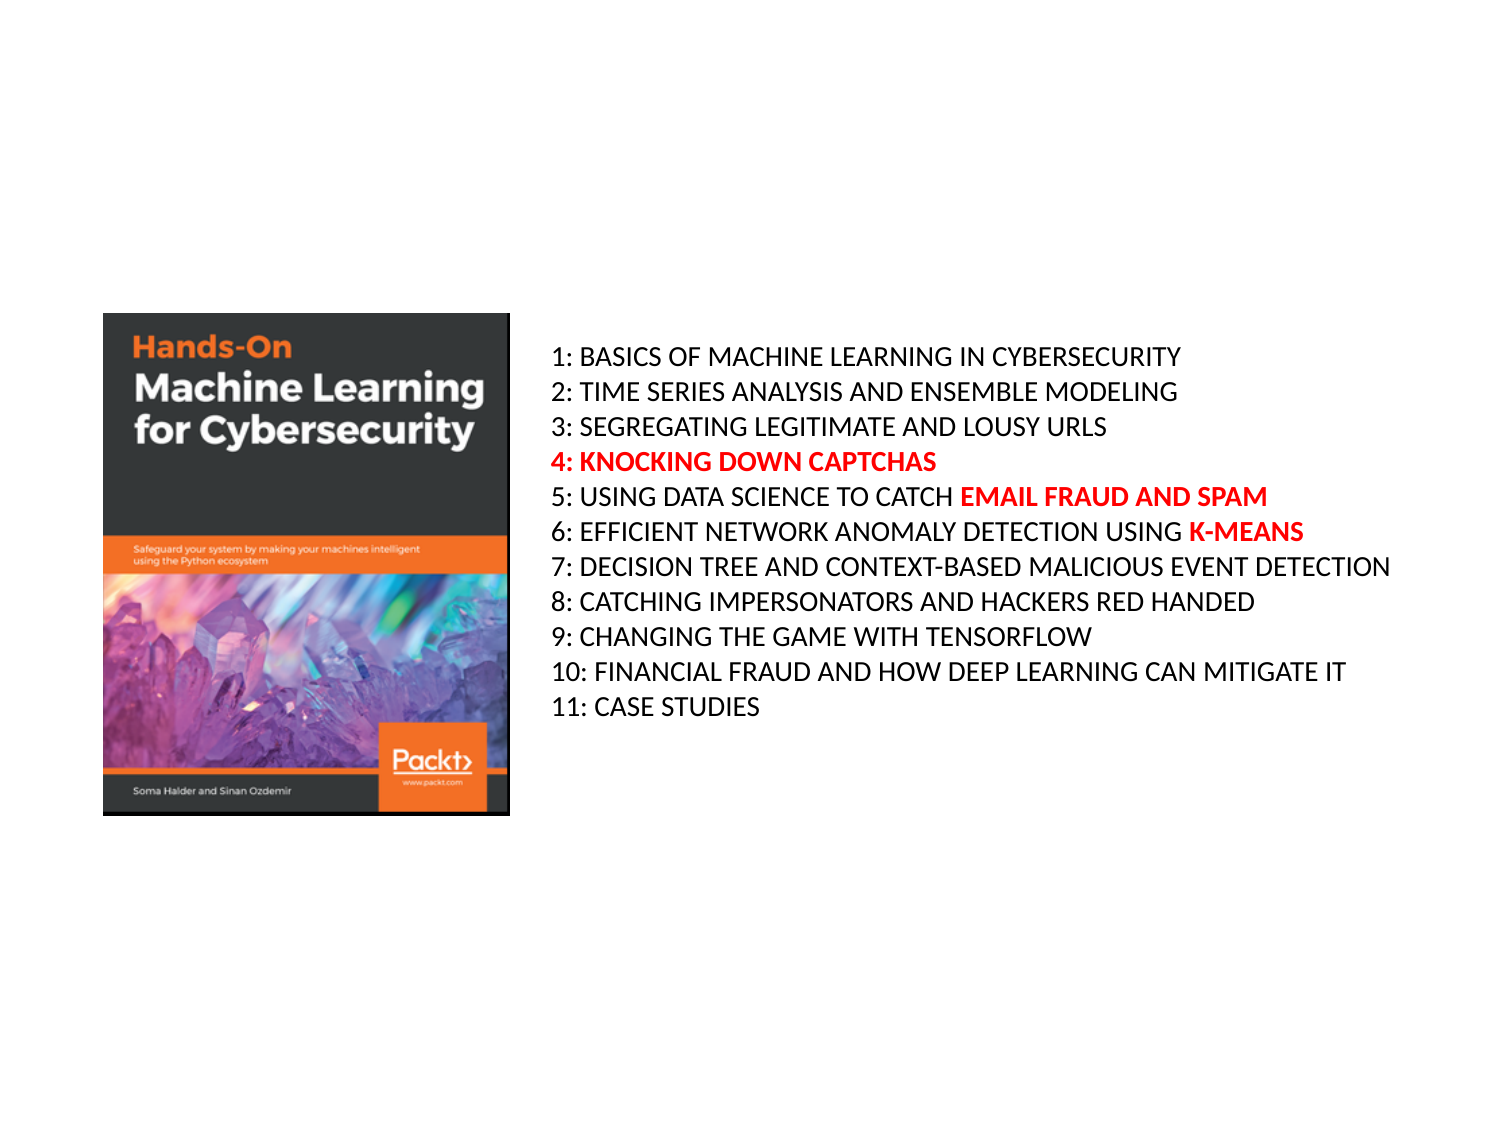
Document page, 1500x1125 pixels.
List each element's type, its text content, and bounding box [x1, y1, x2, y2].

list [103, 313, 510, 816]
text_box 1: BASICS OF MACHINE LEARNING IN CYBERSECURITY 2: TIME SERIES ANALYSIS AND ENSEMBLE MODELING 3: SEGREGATING LEGITIMATE AND LOUSY URLS 4: KNOCKING DOWN CAPTCHAS 5: USING DATA SCIENCE TO CATCH EMAIL FRAUD AND SPAM 6: EFFICIENT NETWORK ANOMALY DETECTION USING K-MEANS 7: DECISION TREE AND CONTEXT-BASED MALICIOUS EVENT DETECTION 8: CATCHING IMPERSONATORS AND HACKERS RED HANDED 9: CHANGING THE GAME WITH TENSORFLOW 10: FINANCIAL FRAUD AND HOW DEEP LEARNING CAN MITIGATE IT 11: CASE STUDIES [536, 329, 1436, 730]
